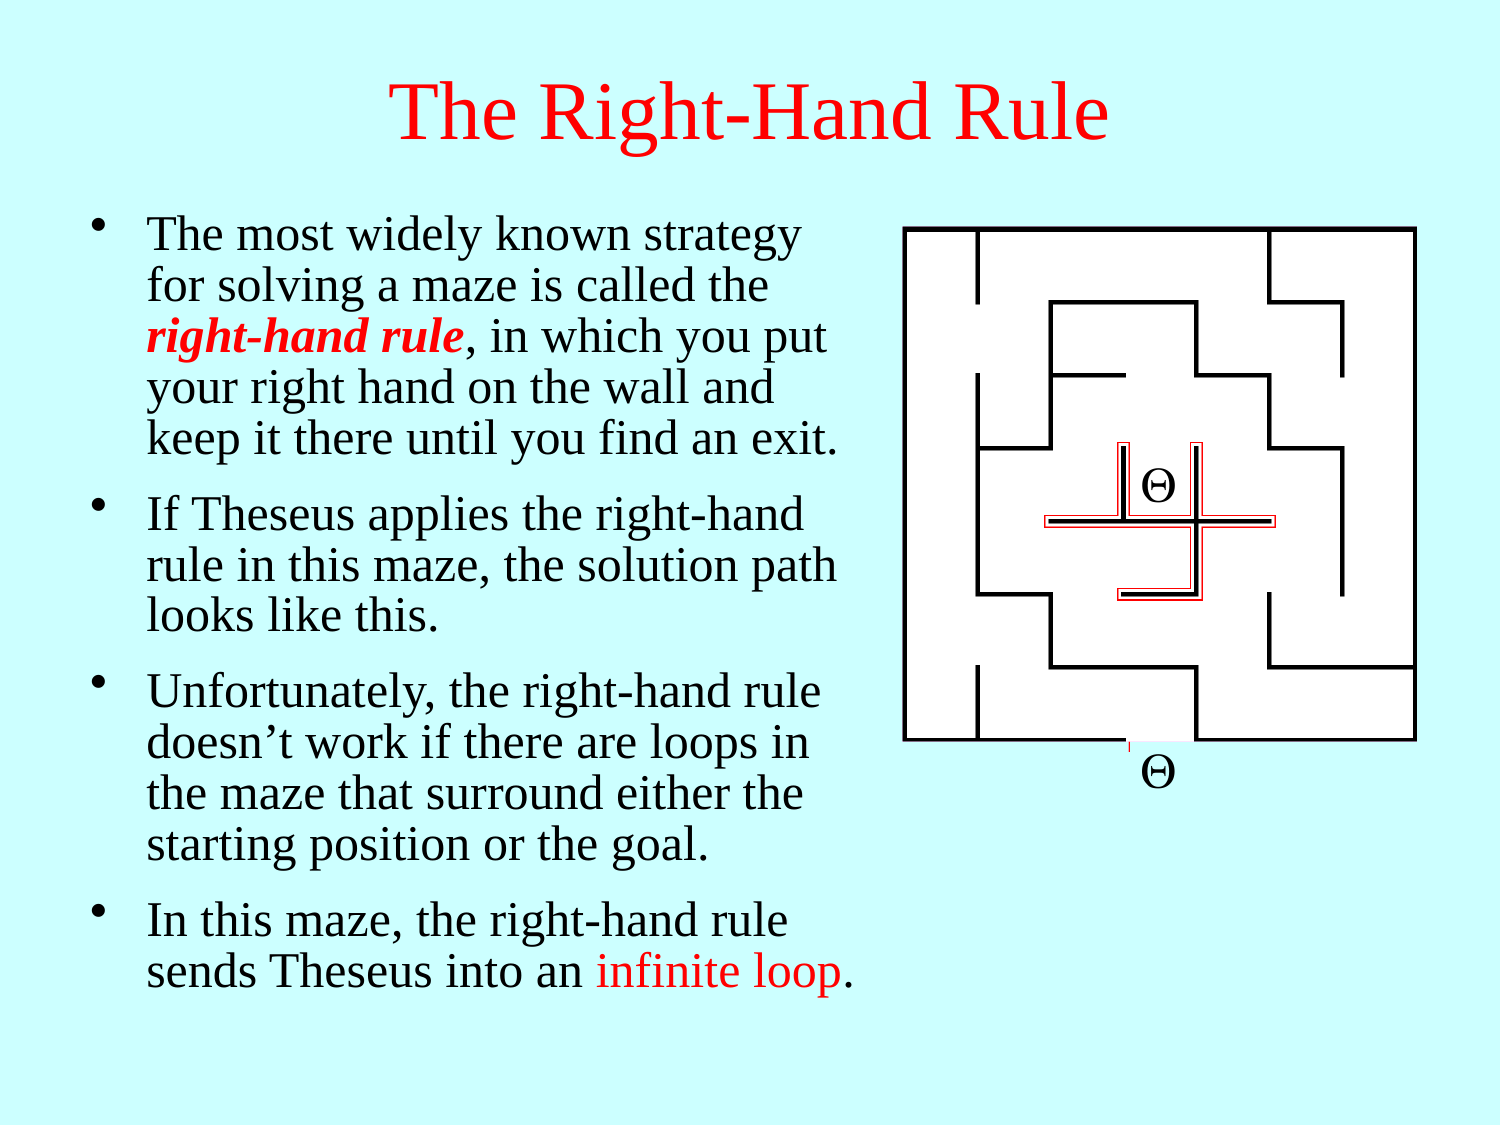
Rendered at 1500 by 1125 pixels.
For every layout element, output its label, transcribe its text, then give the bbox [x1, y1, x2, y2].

text_box The most widely known strategy for solving a maze is called the right-hand rule, in which you put your right hand on the wall and keep it there until you find an exit. If Theseus applies the right-hand rule in this maze, the solution path looks like this. Unfortunately, the right-hand rule doesn’t work if there are loops in the maze that surround either the starting position or the goal. In this maze, the right-hand rule sends Theseus into an infinite loop. [75, 202, 872, 1075]
picture [892, 216, 1426, 759]
title The Right-Hand Rule [0, 12, 1500, 201]
text_box  [1124, 767, 1188, 807]
